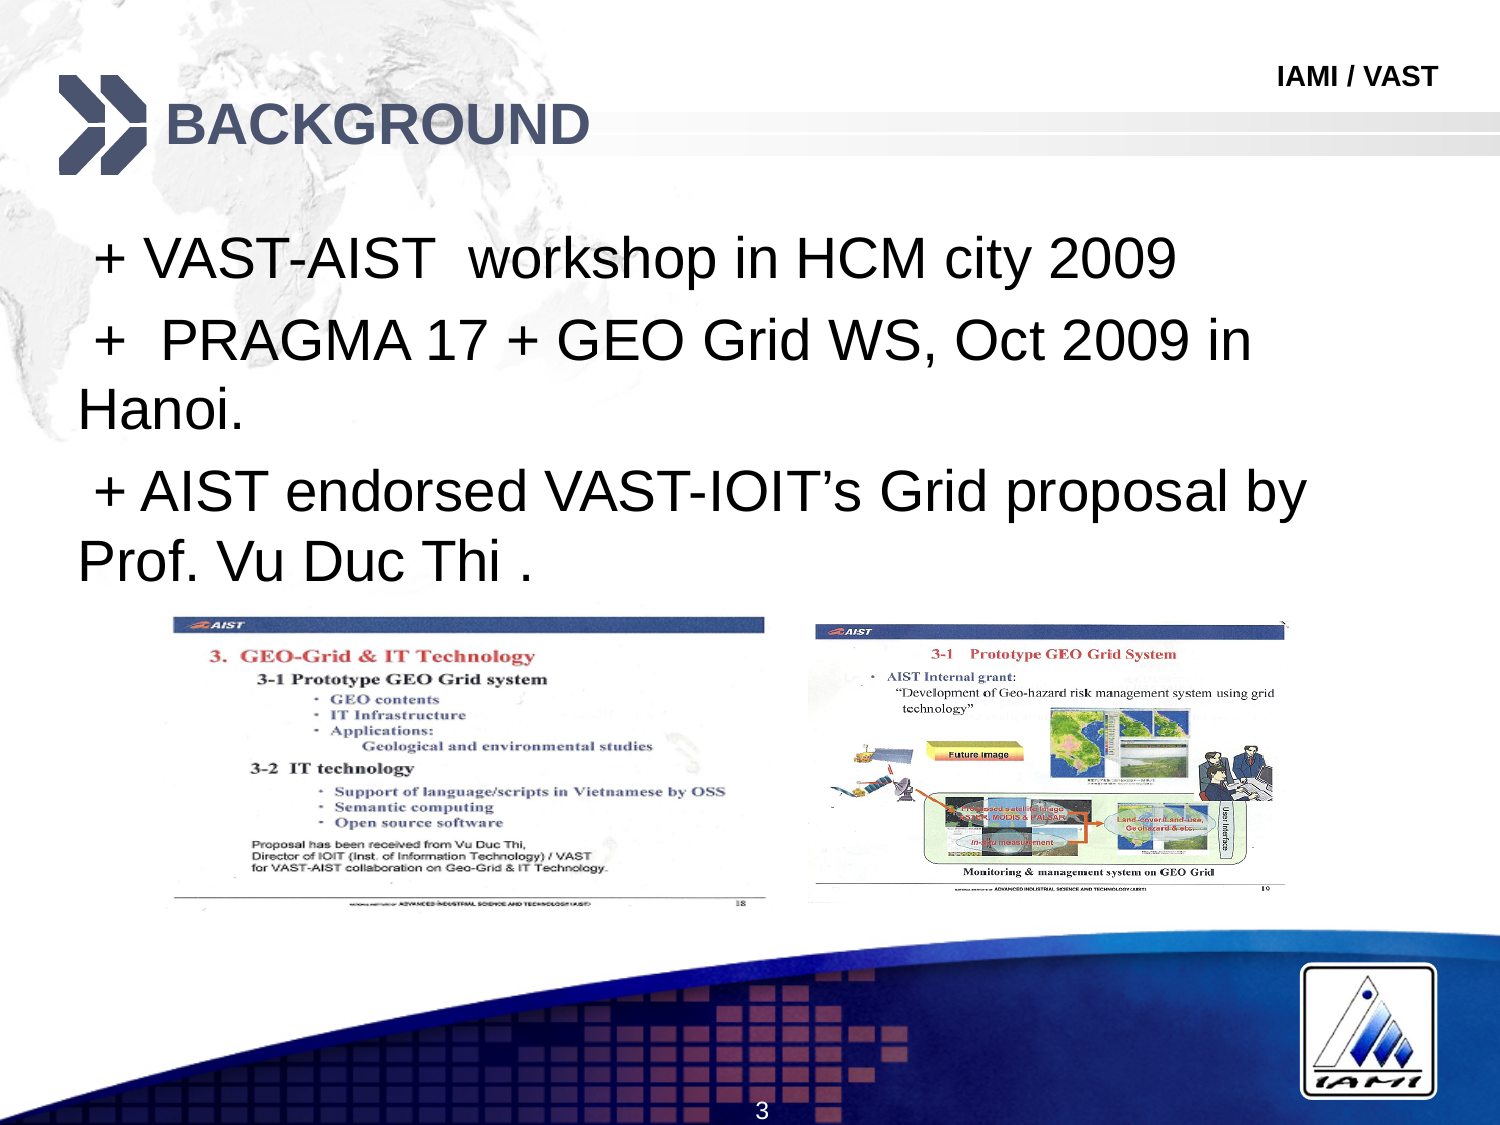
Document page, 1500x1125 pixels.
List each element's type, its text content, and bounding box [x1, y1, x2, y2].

picture [1388, 69, 1393, 78]
title BACKGROUND [149, 74, 1388, 168]
slide_number 3 [587, 1087, 938, 1125]
picture [0, 0, 1500, 1125]
list + VAST-AIST workshop in HCM city 2009 + PRAGMA 17 + GEO Grid WS, Oct 2009 in Hanoi. + AIST endorsed VAST-IOIT’s Grid proposal by Prof. Vu Duc Thi . [62, 212, 1426, 988]
